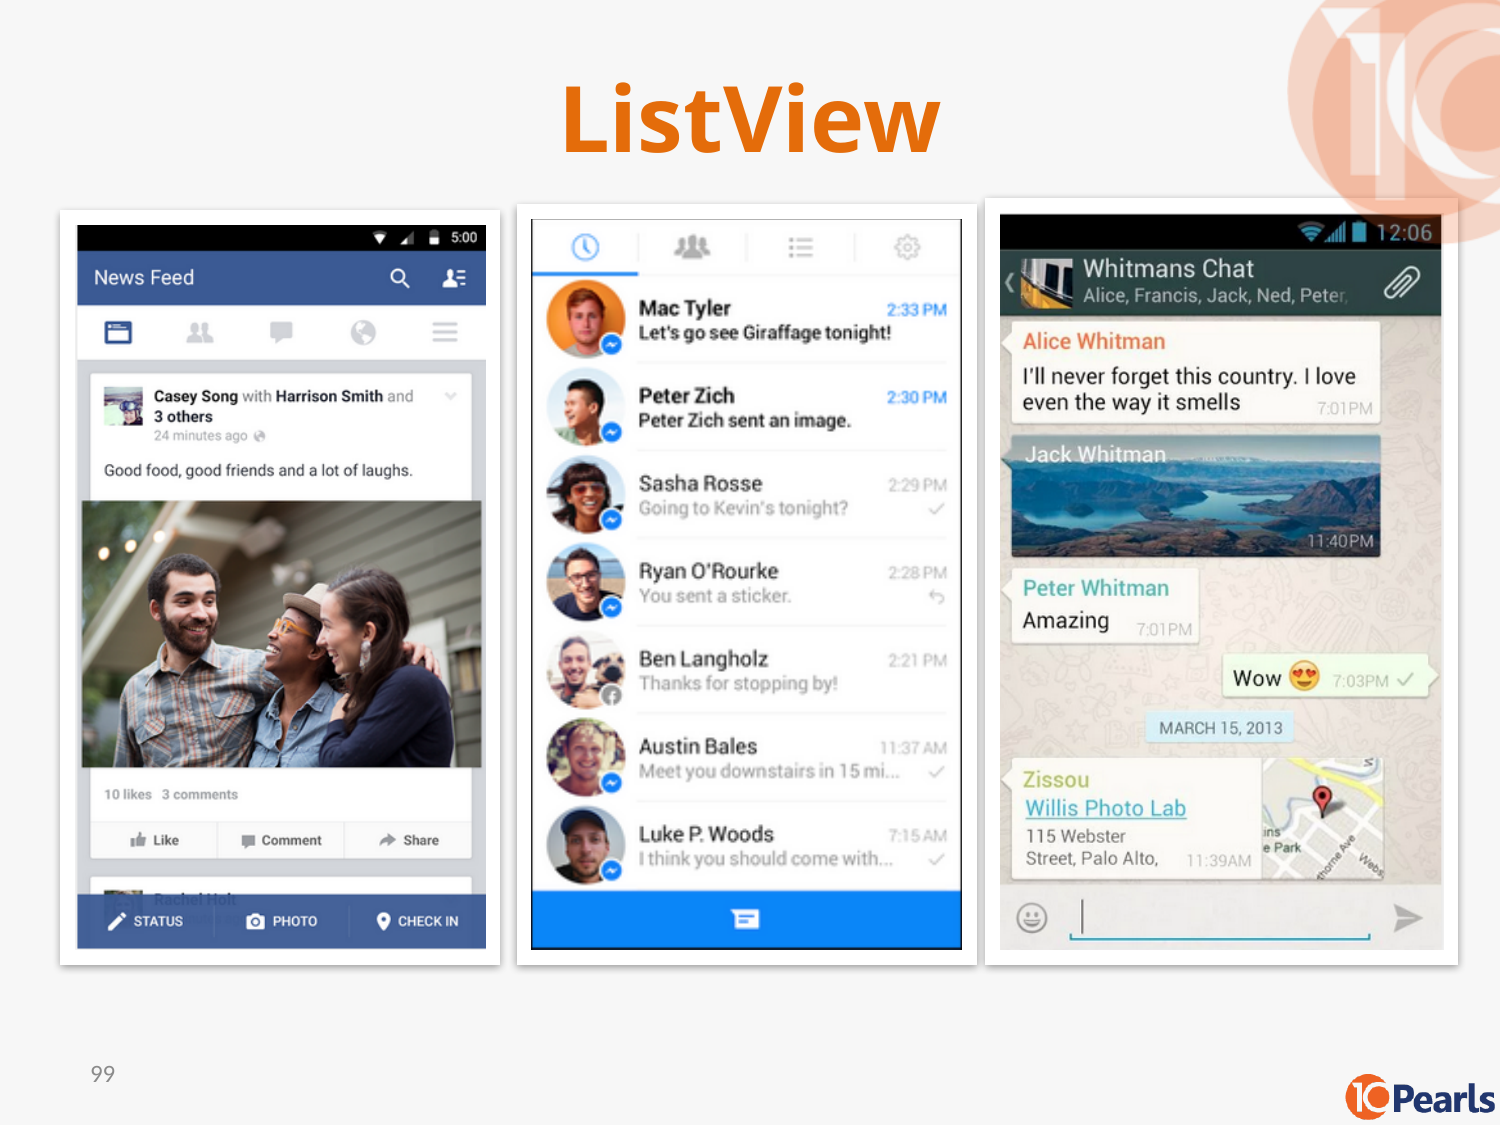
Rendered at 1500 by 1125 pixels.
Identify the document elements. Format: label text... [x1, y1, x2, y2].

slide_number 99 [75, 1042, 425, 1103]
picture [999, 0, 1500, 951]
picture [1345, 1074, 1495, 1120]
picture [531, 218, 963, 951]
title ListView [75, 45, 1282, 188]
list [74, 224, 486, 951]
